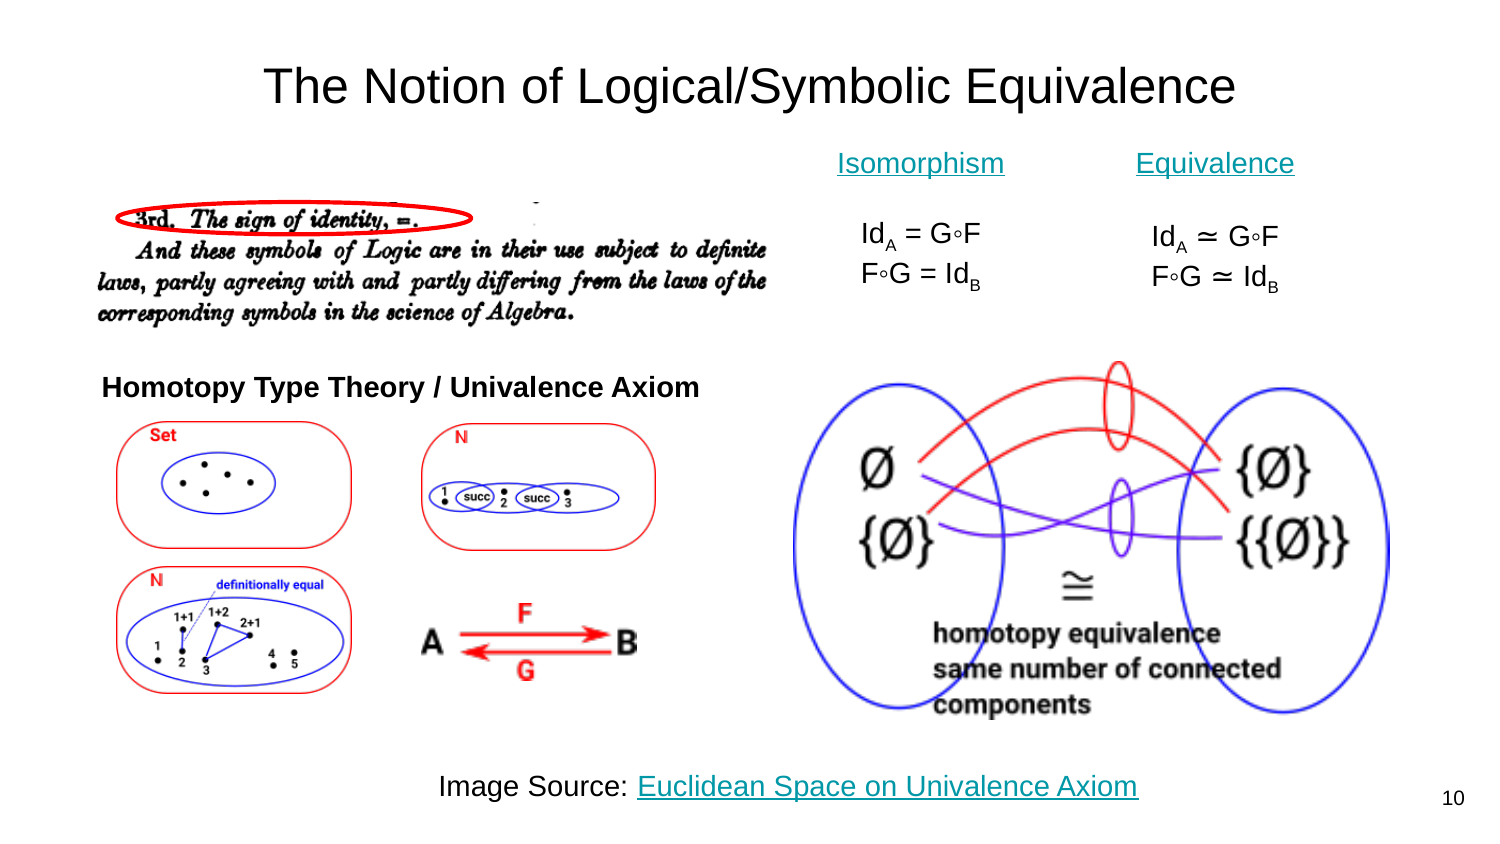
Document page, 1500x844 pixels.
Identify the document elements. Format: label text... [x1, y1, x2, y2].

text_box Homotopy Type Theory / Univalence Axiom [86, 361, 716, 411]
picture [116, 421, 352, 550]
picture [116, 566, 352, 694]
picture [793, 360, 1391, 720]
picture [421, 602, 637, 681]
text_box The Notion of Logical/Symbolic Equivalence [62, 45, 1438, 121]
slide_number 10 [1389, 764, 1480, 830]
text_box Equivalence [1120, 136, 1311, 187]
text_box Image Source: Euclidean Space on Univalence Axiom [423, 759, 1154, 810]
text_box IdA ≃ G◦F F◦G ≃ IdB [1136, 209, 1295, 305]
text_box IdA = G◦F F◦G = IdB [846, 207, 996, 302]
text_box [83, 201, 789, 332]
text_box Isomorphism [822, 136, 1020, 187]
picture [421, 422, 656, 551]
